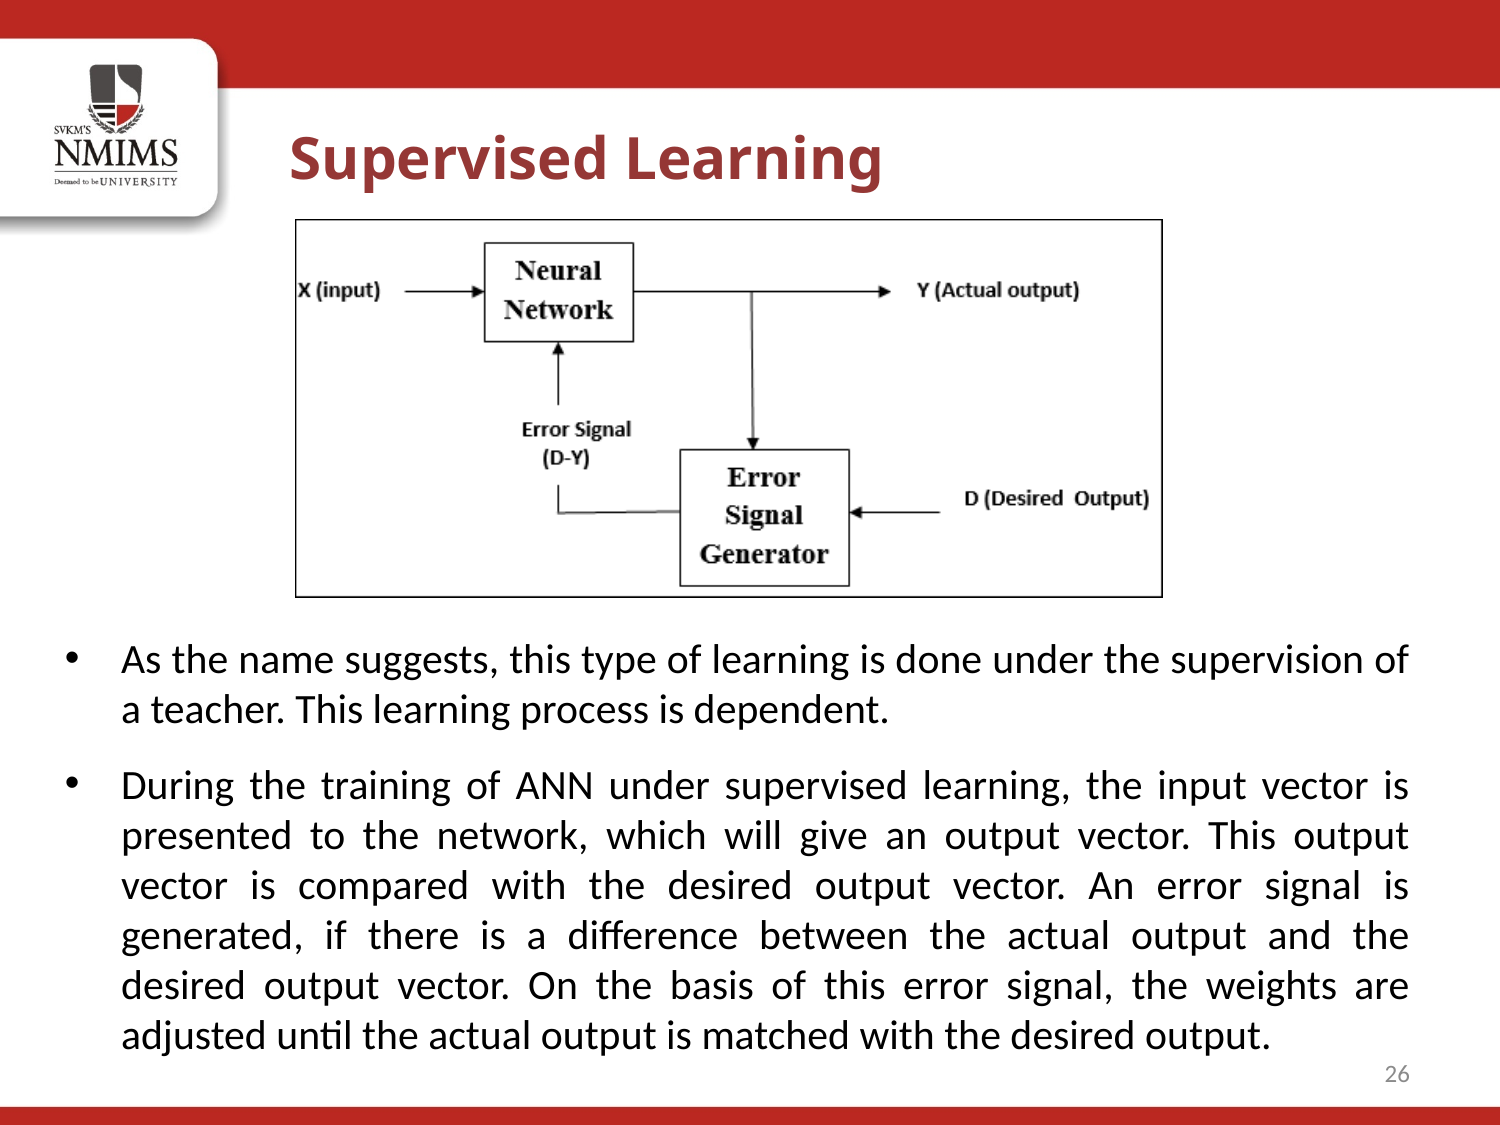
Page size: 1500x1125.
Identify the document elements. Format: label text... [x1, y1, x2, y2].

slide_number 26 [1074, 1065, 1425, 1103]
text_box As the name suggests, this type of learning is done under the supervision of a teacher. This learning process is dependent. During the training of ANN under supervised learning, the input vector is presented to the network, which will give an output vector. This output vector is compared with the desired output vector. An error signal is generated, if there is a difference between the actual output and the desired output vector. On the basis of this error signal, the weights are adjusted until the actual output is matched with the desired output. [50, 624, 1425, 1065]
picture [0, 0, 1500, 1125]
text_box Supervised Learning [274, 114, 1163, 199]
